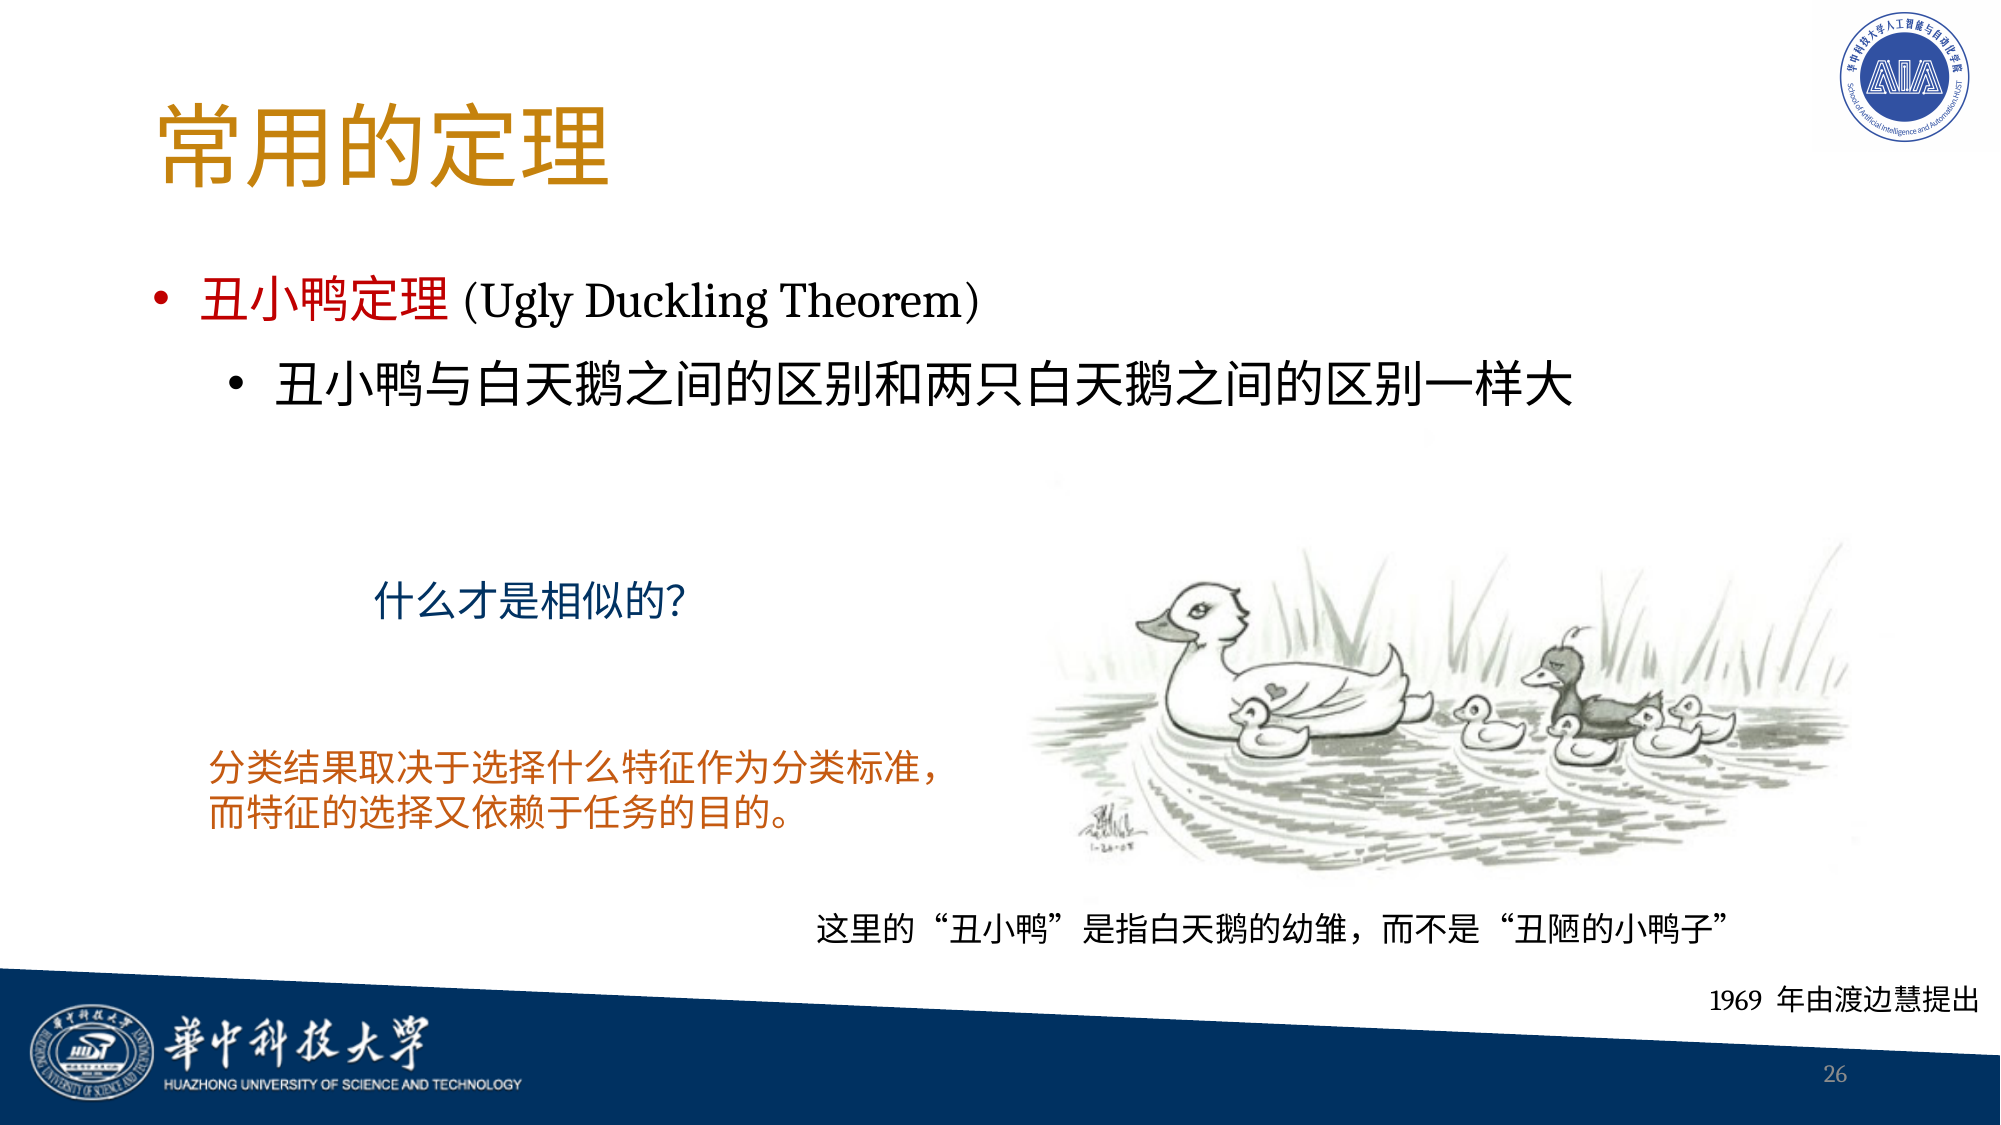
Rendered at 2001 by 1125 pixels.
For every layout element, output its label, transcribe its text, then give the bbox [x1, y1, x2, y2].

text_box 分类结果取决于选择什么特征作为分类标准，而特征的选择又依赖于任务的目的。 [193, 736, 954, 842]
text_box 这里的“丑小鸭”是指白天鹅的幼雏，而不是“丑陋的小鸭子” [801, 900, 1808, 956]
slide_number 26 [1412, 1042, 1863, 1103]
picture [23, 995, 558, 1111]
picture [1812, 0, 2000, 152]
text_box 丑小鸭定理(Ugly Duckling Theorem) 丑小鸭与白天鹅之间的区别和两只白天鹅之间的区别一样大 [137, 260, 1650, 421]
picture [1013, 424, 1923, 933]
title 常用的定理 [137, 59, 1863, 242]
text_box 什么才是相似的？ [358, 566, 723, 632]
text_box 1969 年由渡边慧提出 [1695, 974, 1996, 1024]
